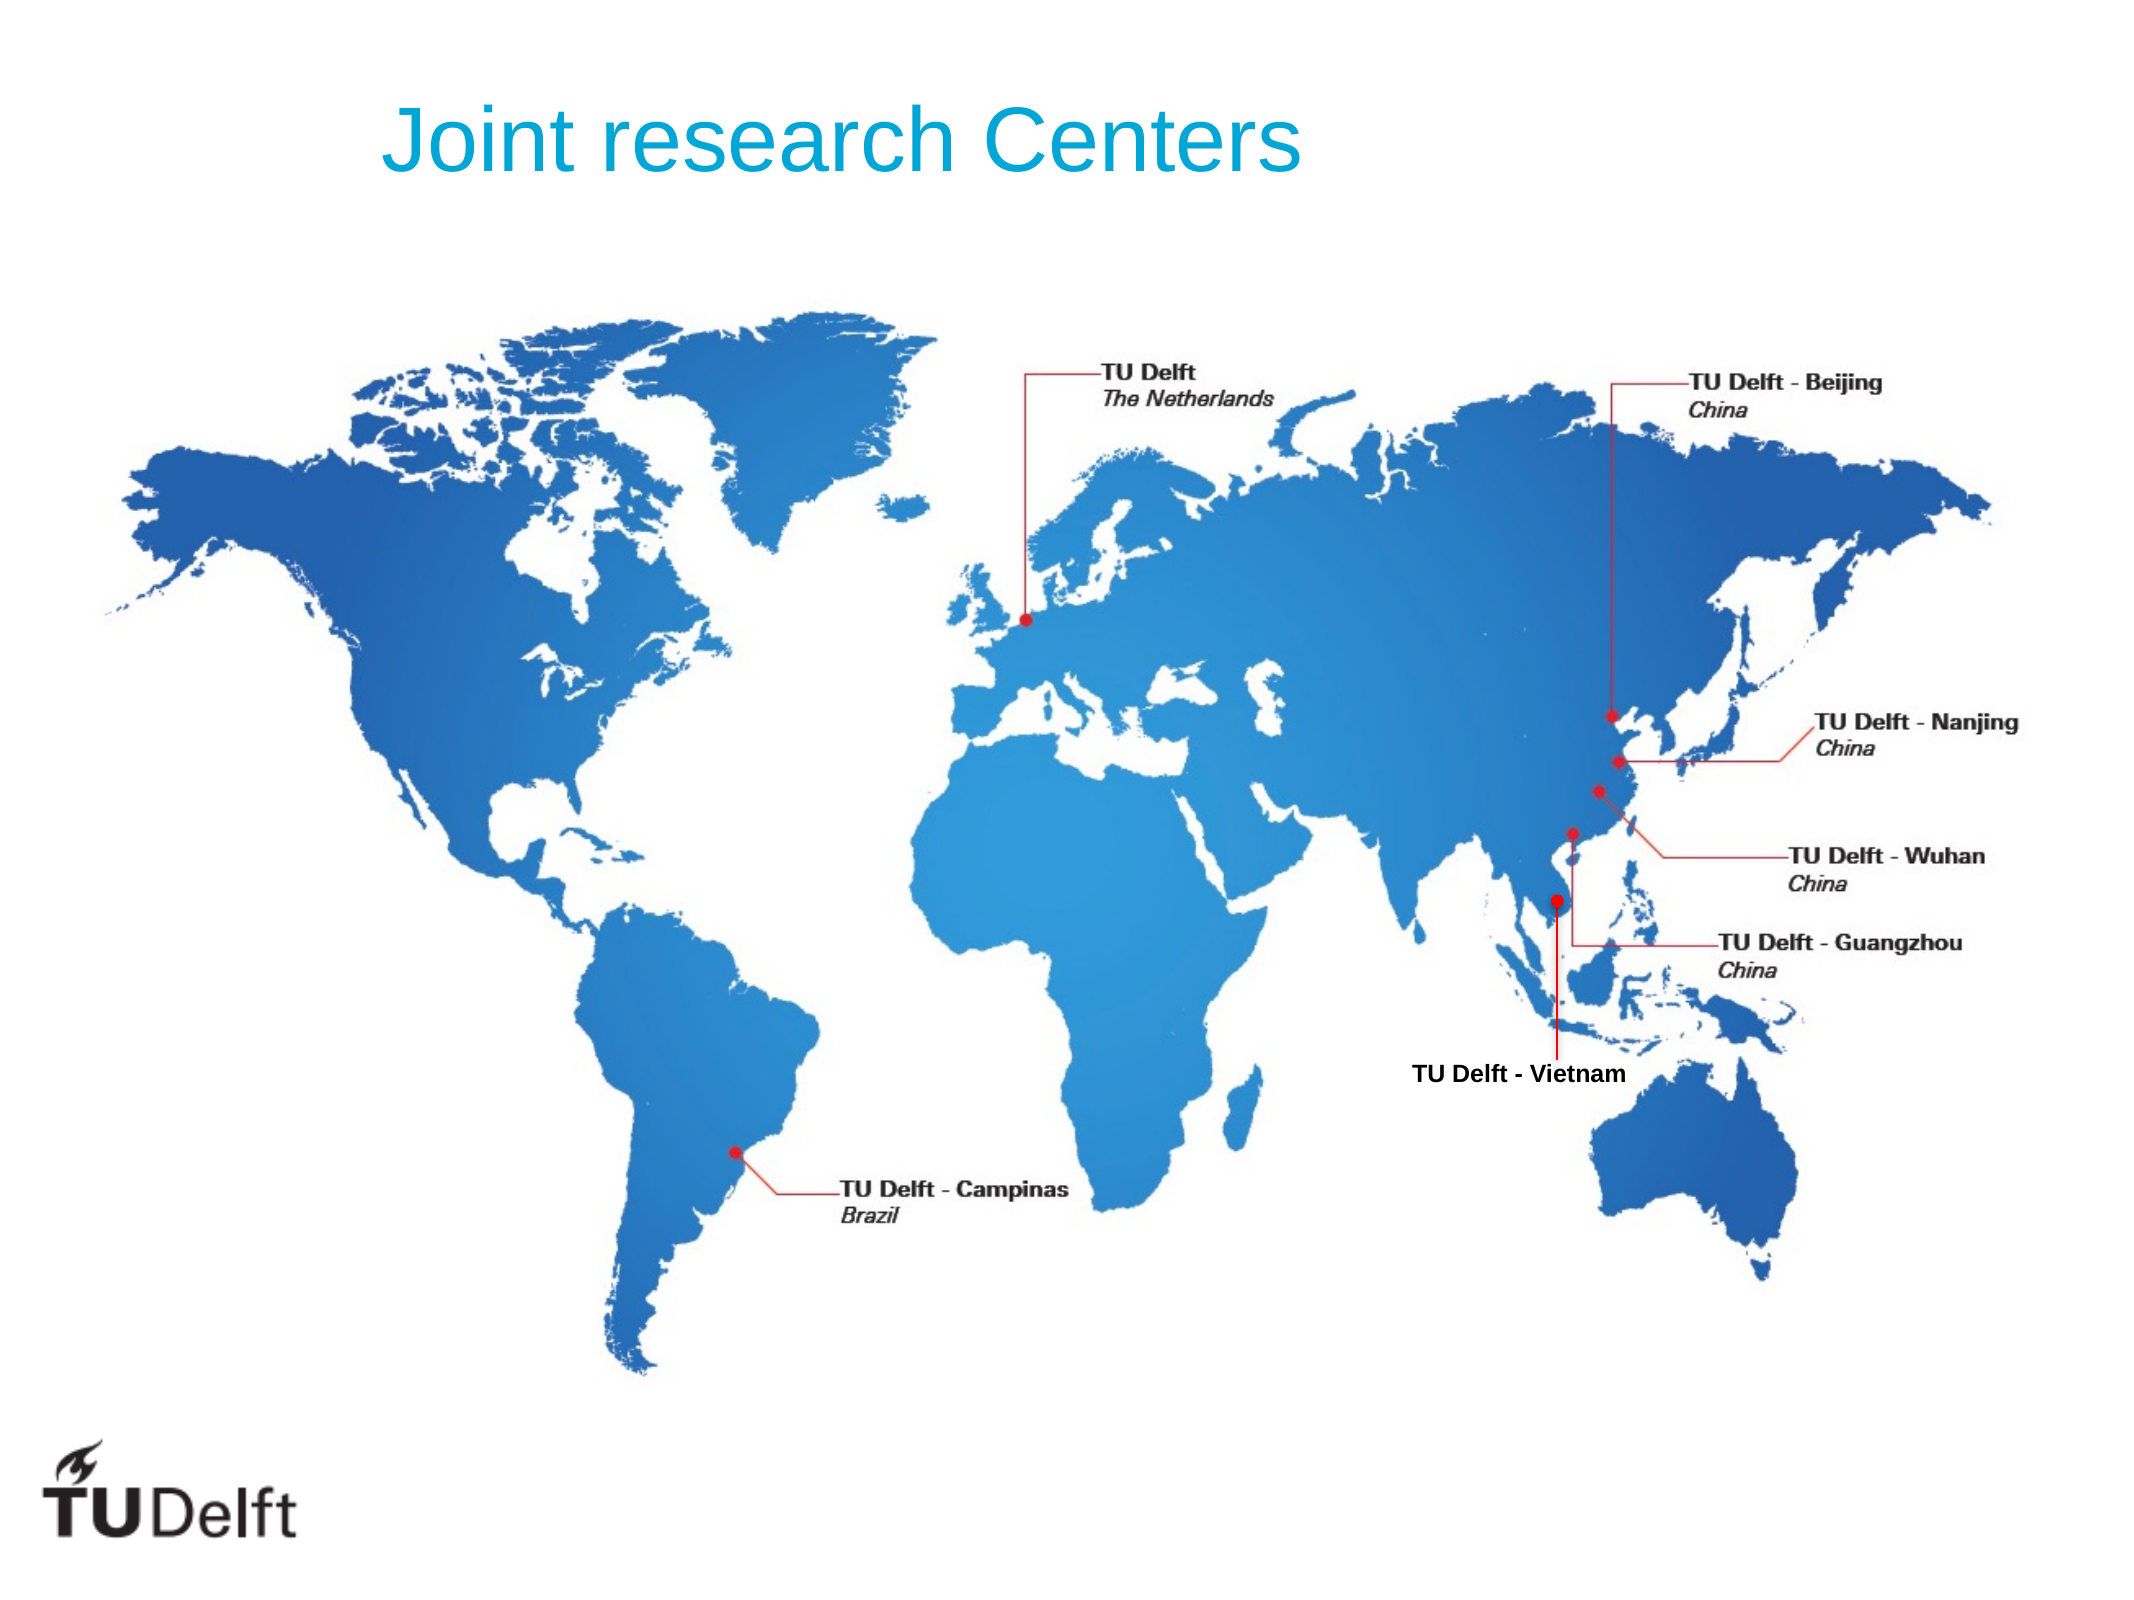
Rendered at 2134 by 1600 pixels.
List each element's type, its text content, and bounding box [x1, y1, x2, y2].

text_box Joint research Centers [381, 79, 2024, 222]
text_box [76, 260, 2036, 1403]
